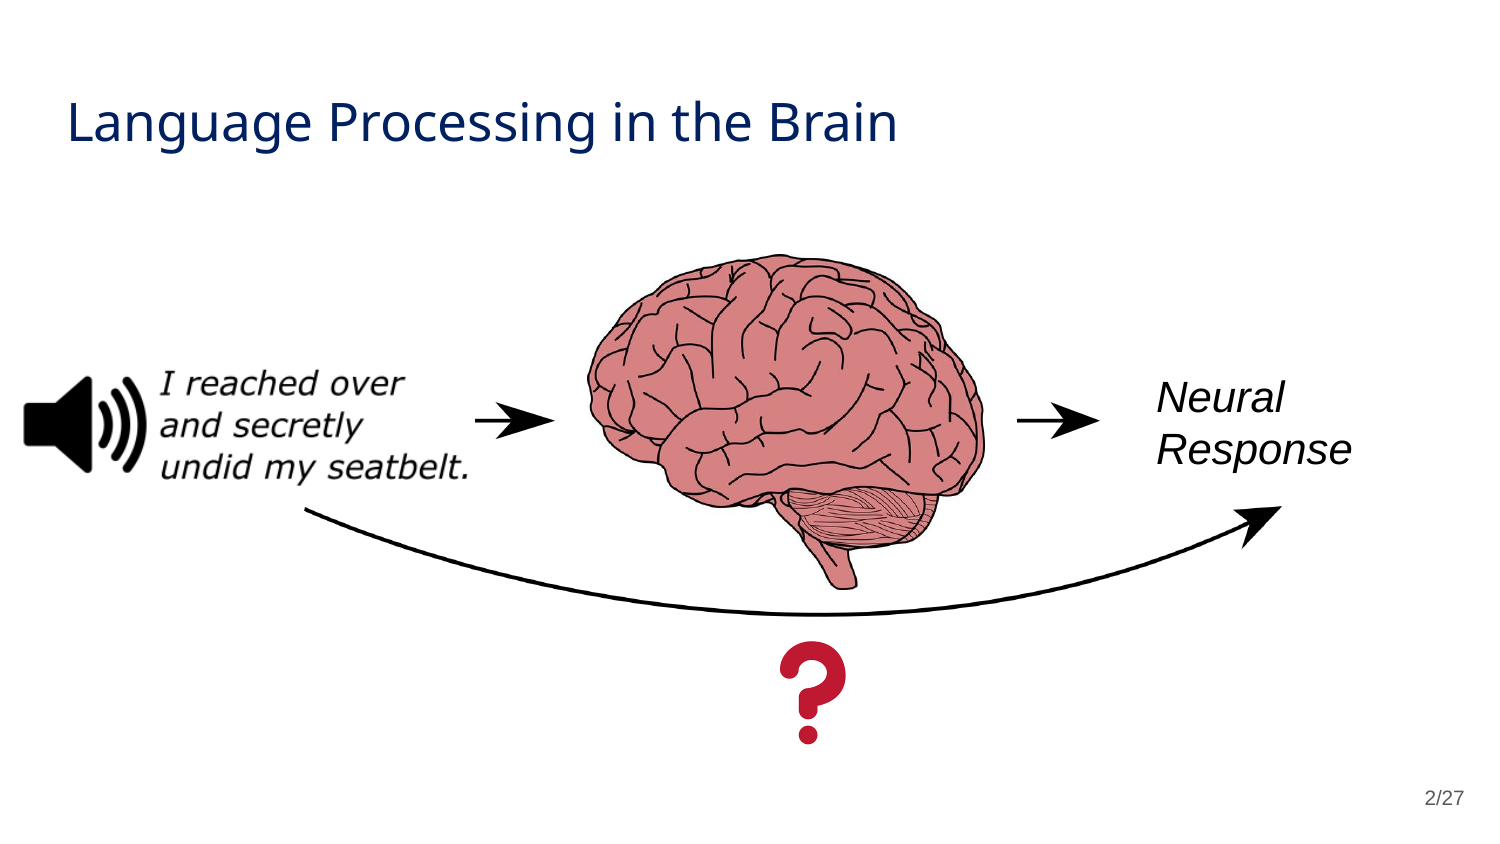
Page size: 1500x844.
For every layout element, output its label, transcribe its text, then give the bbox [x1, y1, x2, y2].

title Language Processing in the Brain [51, 72, 1449, 167]
picture [12, 351, 555, 493]
text_box Neural Response [1141, 361, 1487, 481]
slide_number 2/27 [1389, 764, 1480, 830]
picture [1017, 402, 1100, 440]
picture [755, 635, 867, 747]
picture [303, 254, 1282, 617]
